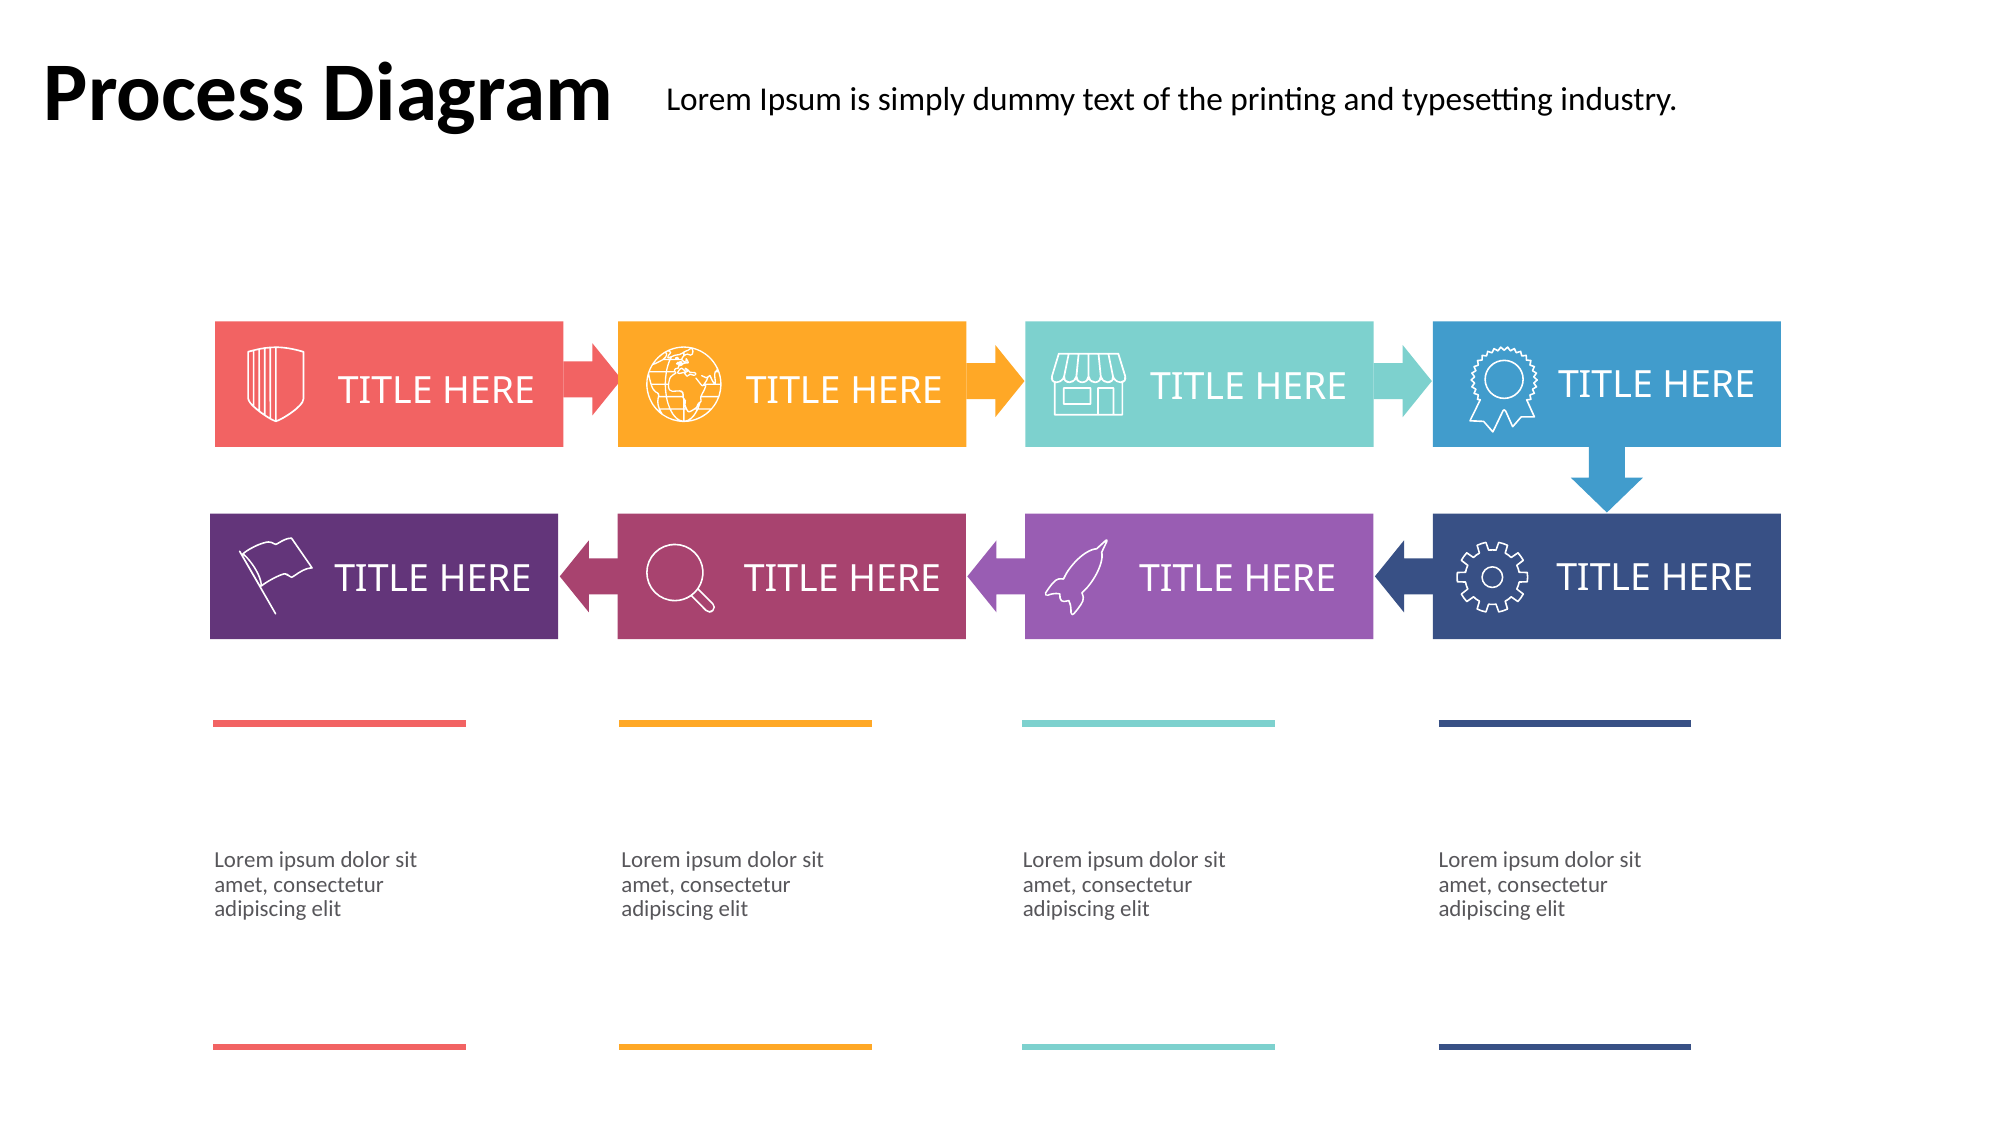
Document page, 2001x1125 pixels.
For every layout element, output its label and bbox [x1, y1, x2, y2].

text_box [214, 848, 466, 922]
text_box [1438, 848, 1692, 922]
text_box [1022, 848, 1274, 922]
text_box [651, 69, 1694, 125]
text_box [29, 29, 629, 145]
text_box [210, 321, 1781, 640]
text_box [621, 848, 873, 922]
